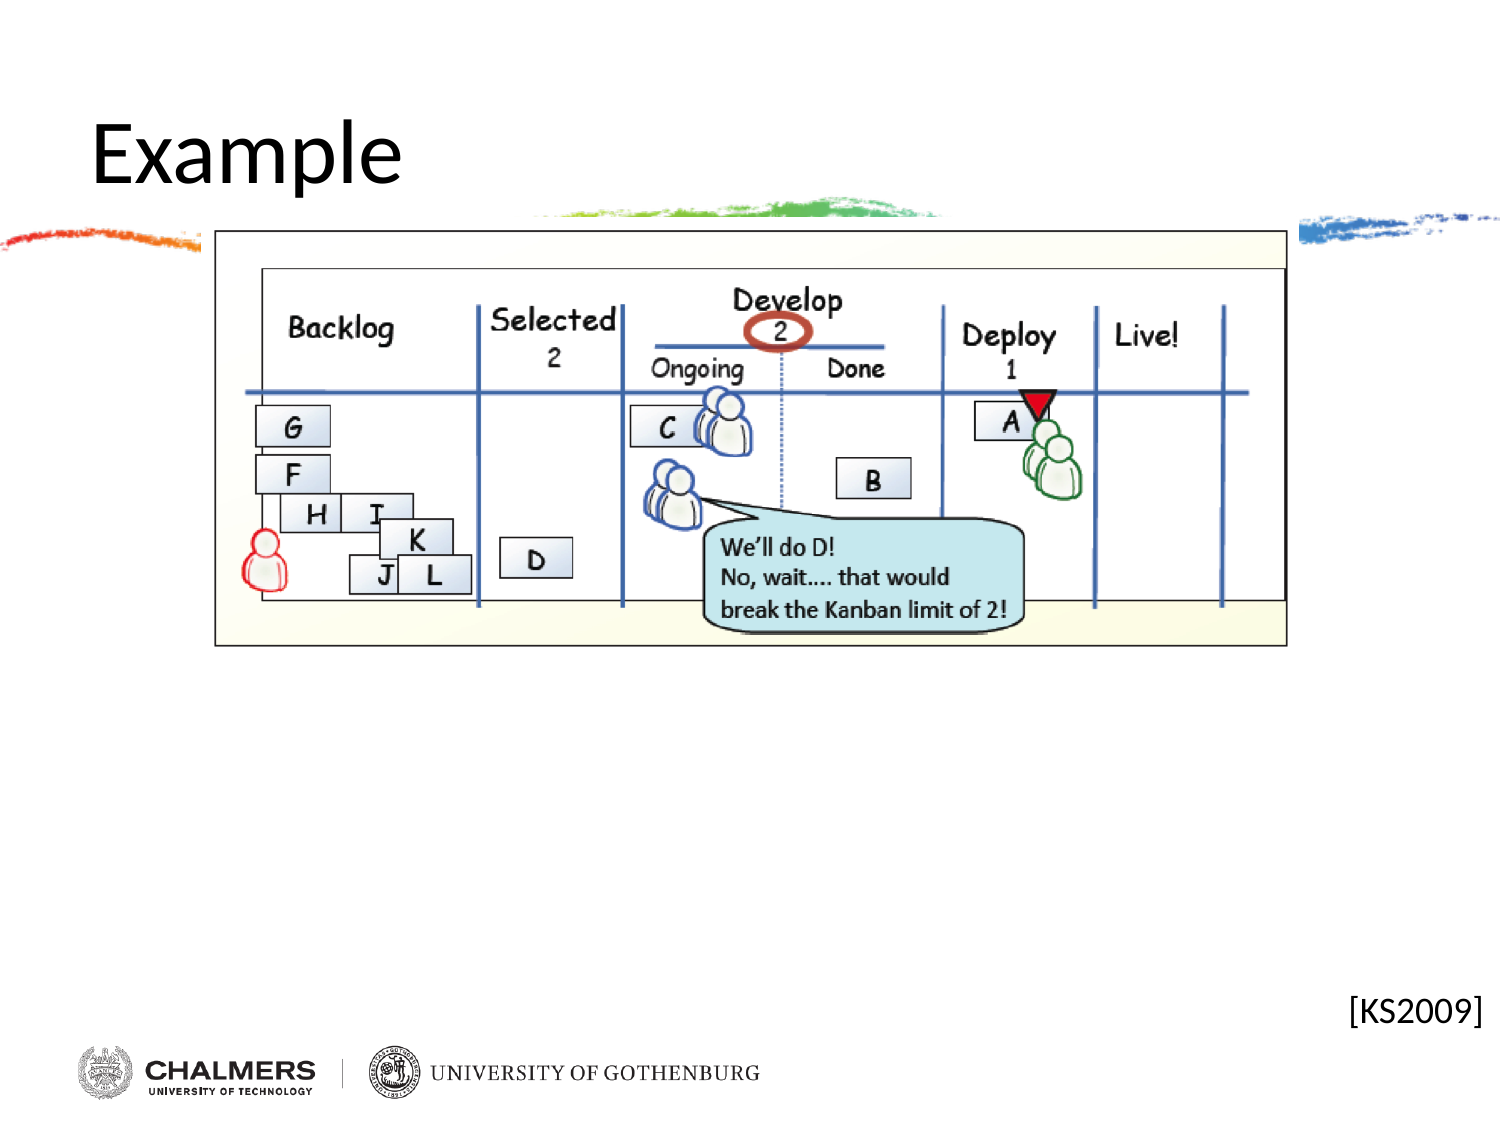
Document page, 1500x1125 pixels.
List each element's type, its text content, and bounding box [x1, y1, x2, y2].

text_box [KS2009] [1333, 978, 1499, 1039]
title Example [75, 76, 1425, 218]
picture [0, 162, 1500, 661]
